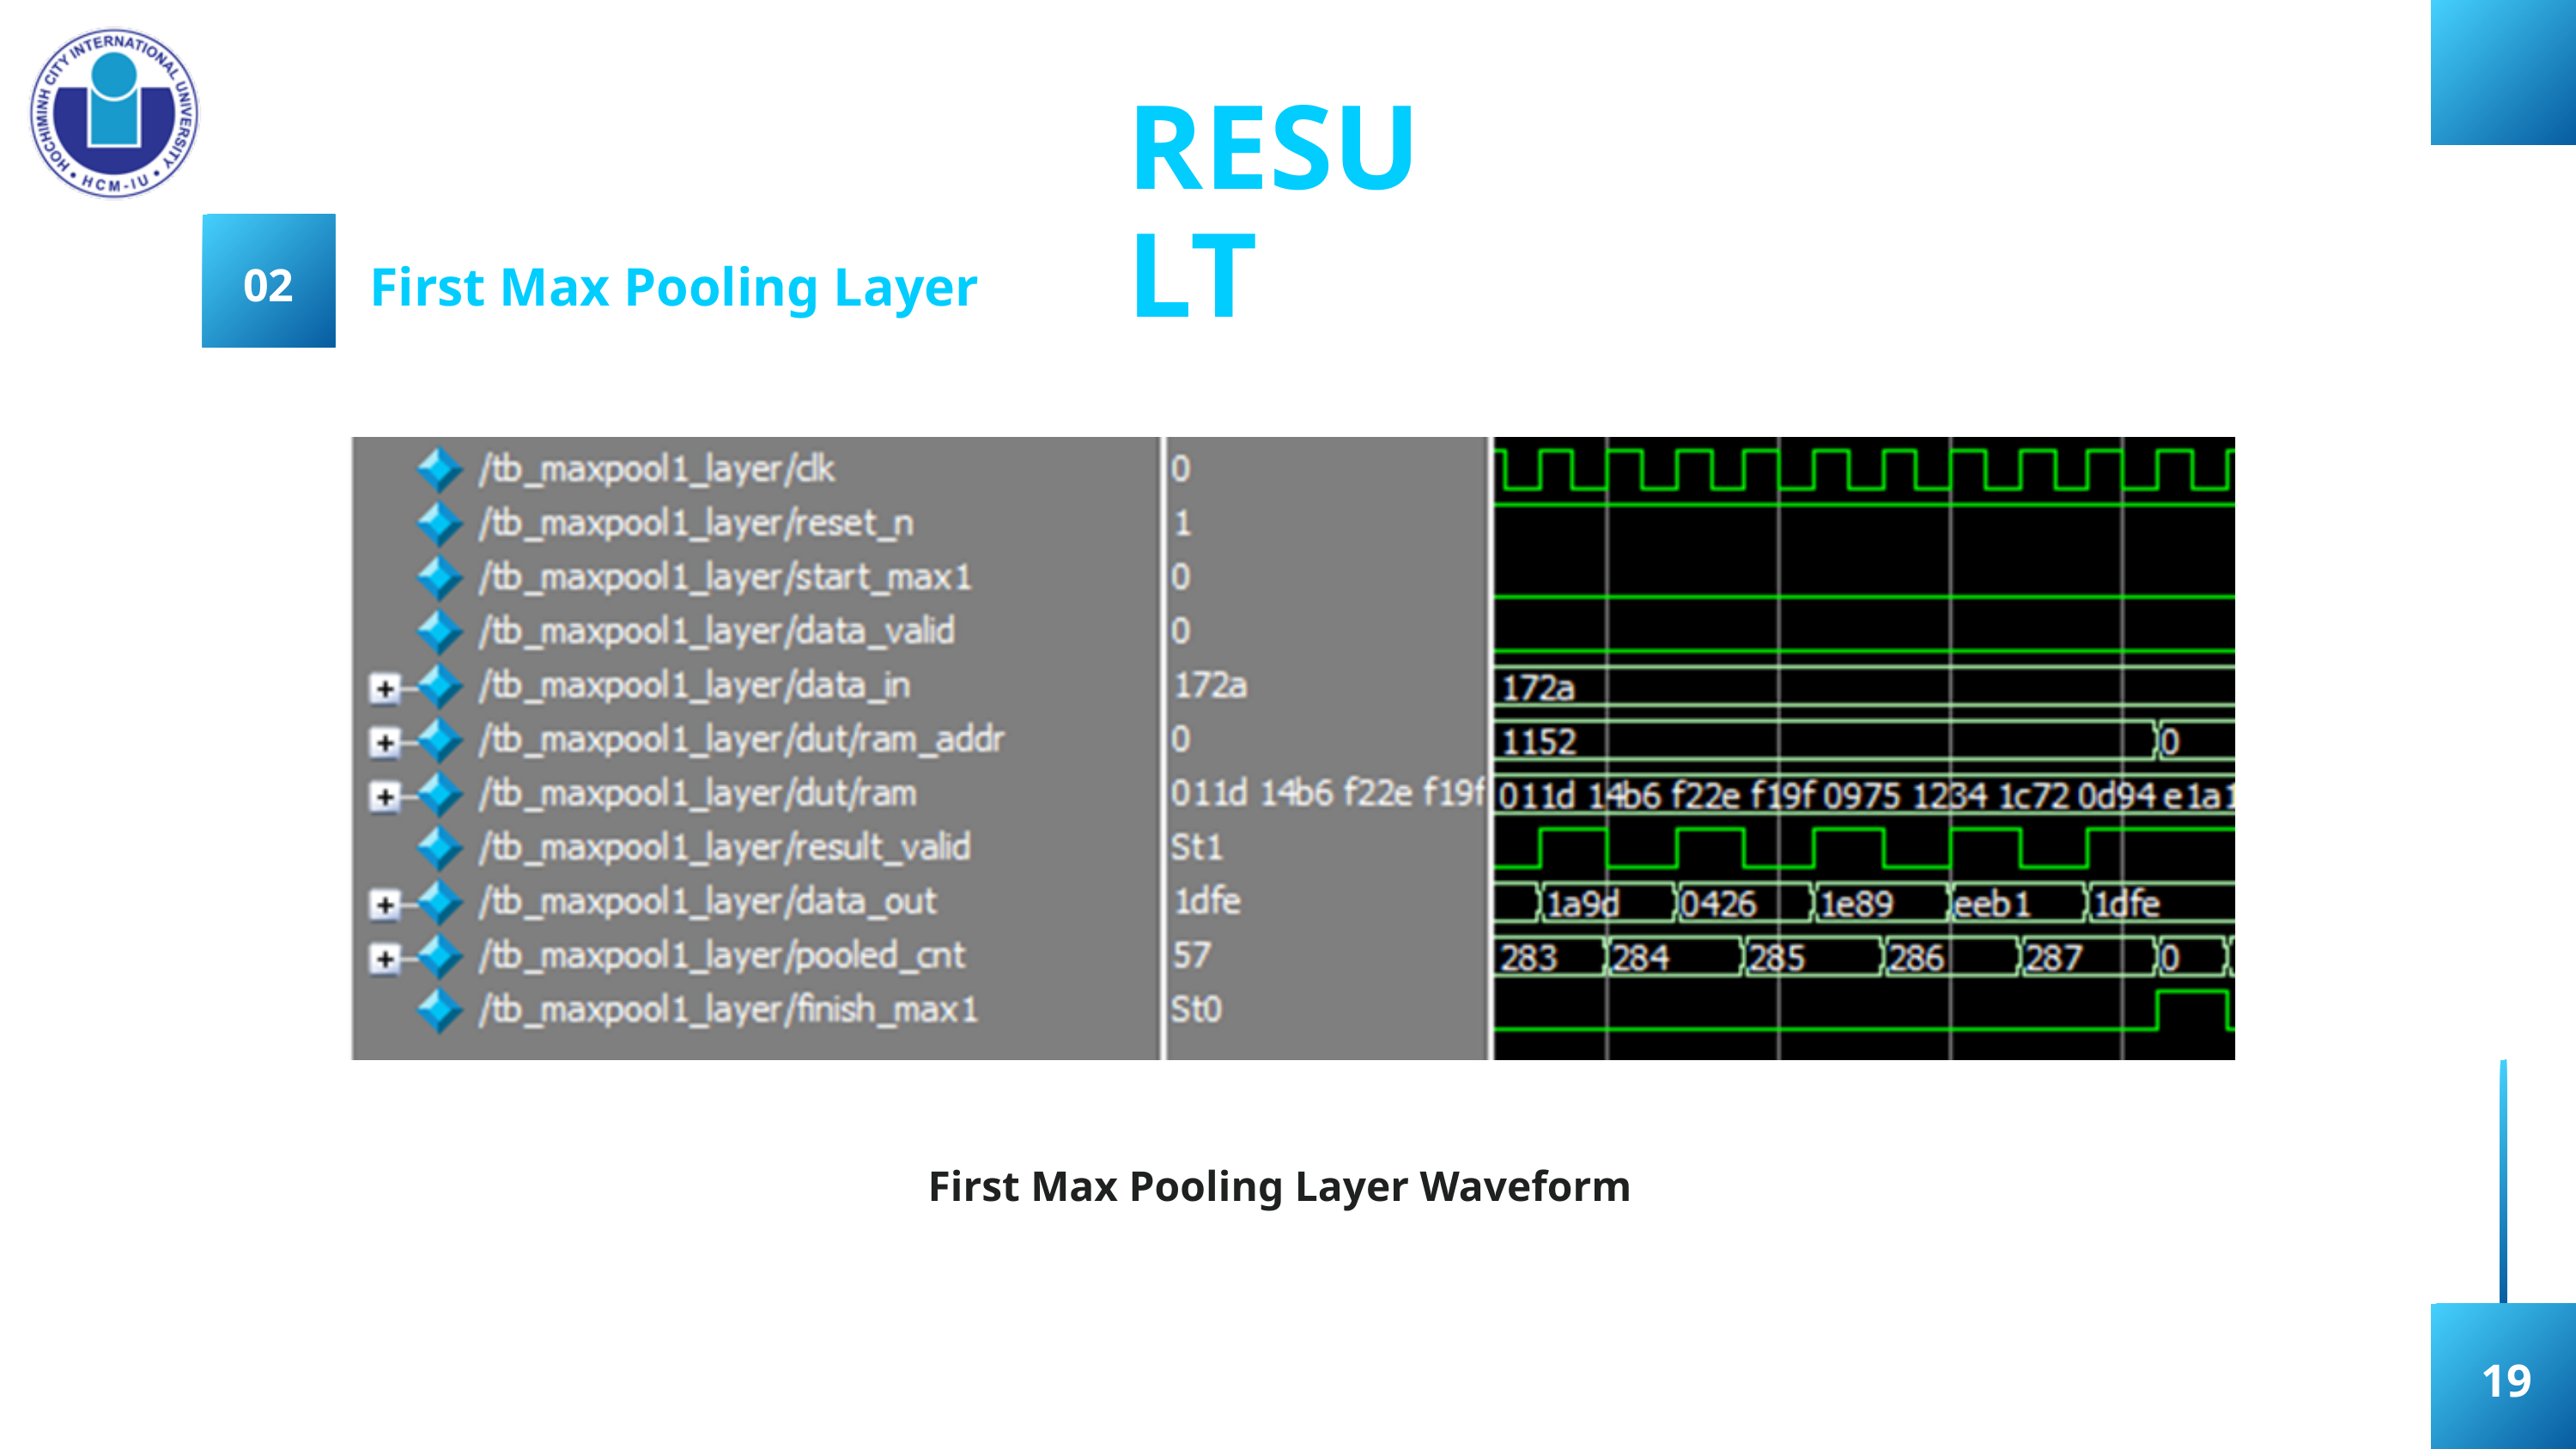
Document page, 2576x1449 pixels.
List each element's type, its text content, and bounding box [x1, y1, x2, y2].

text_box First Max Pooling Layer Waveform [927, 1151, 1649, 1210]
text_box [25, 24, 203, 205]
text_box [202, 214, 336, 348]
text_box First Max Pooling Layer [369, 242, 1050, 317]
text_box [340, 437, 2236, 1060]
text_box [2500, 1059, 2507, 1302]
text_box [2430, 1303, 2576, 1449]
text_box RESULT [1127, 84, 1449, 341]
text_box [2430, 0, 2576, 145]
